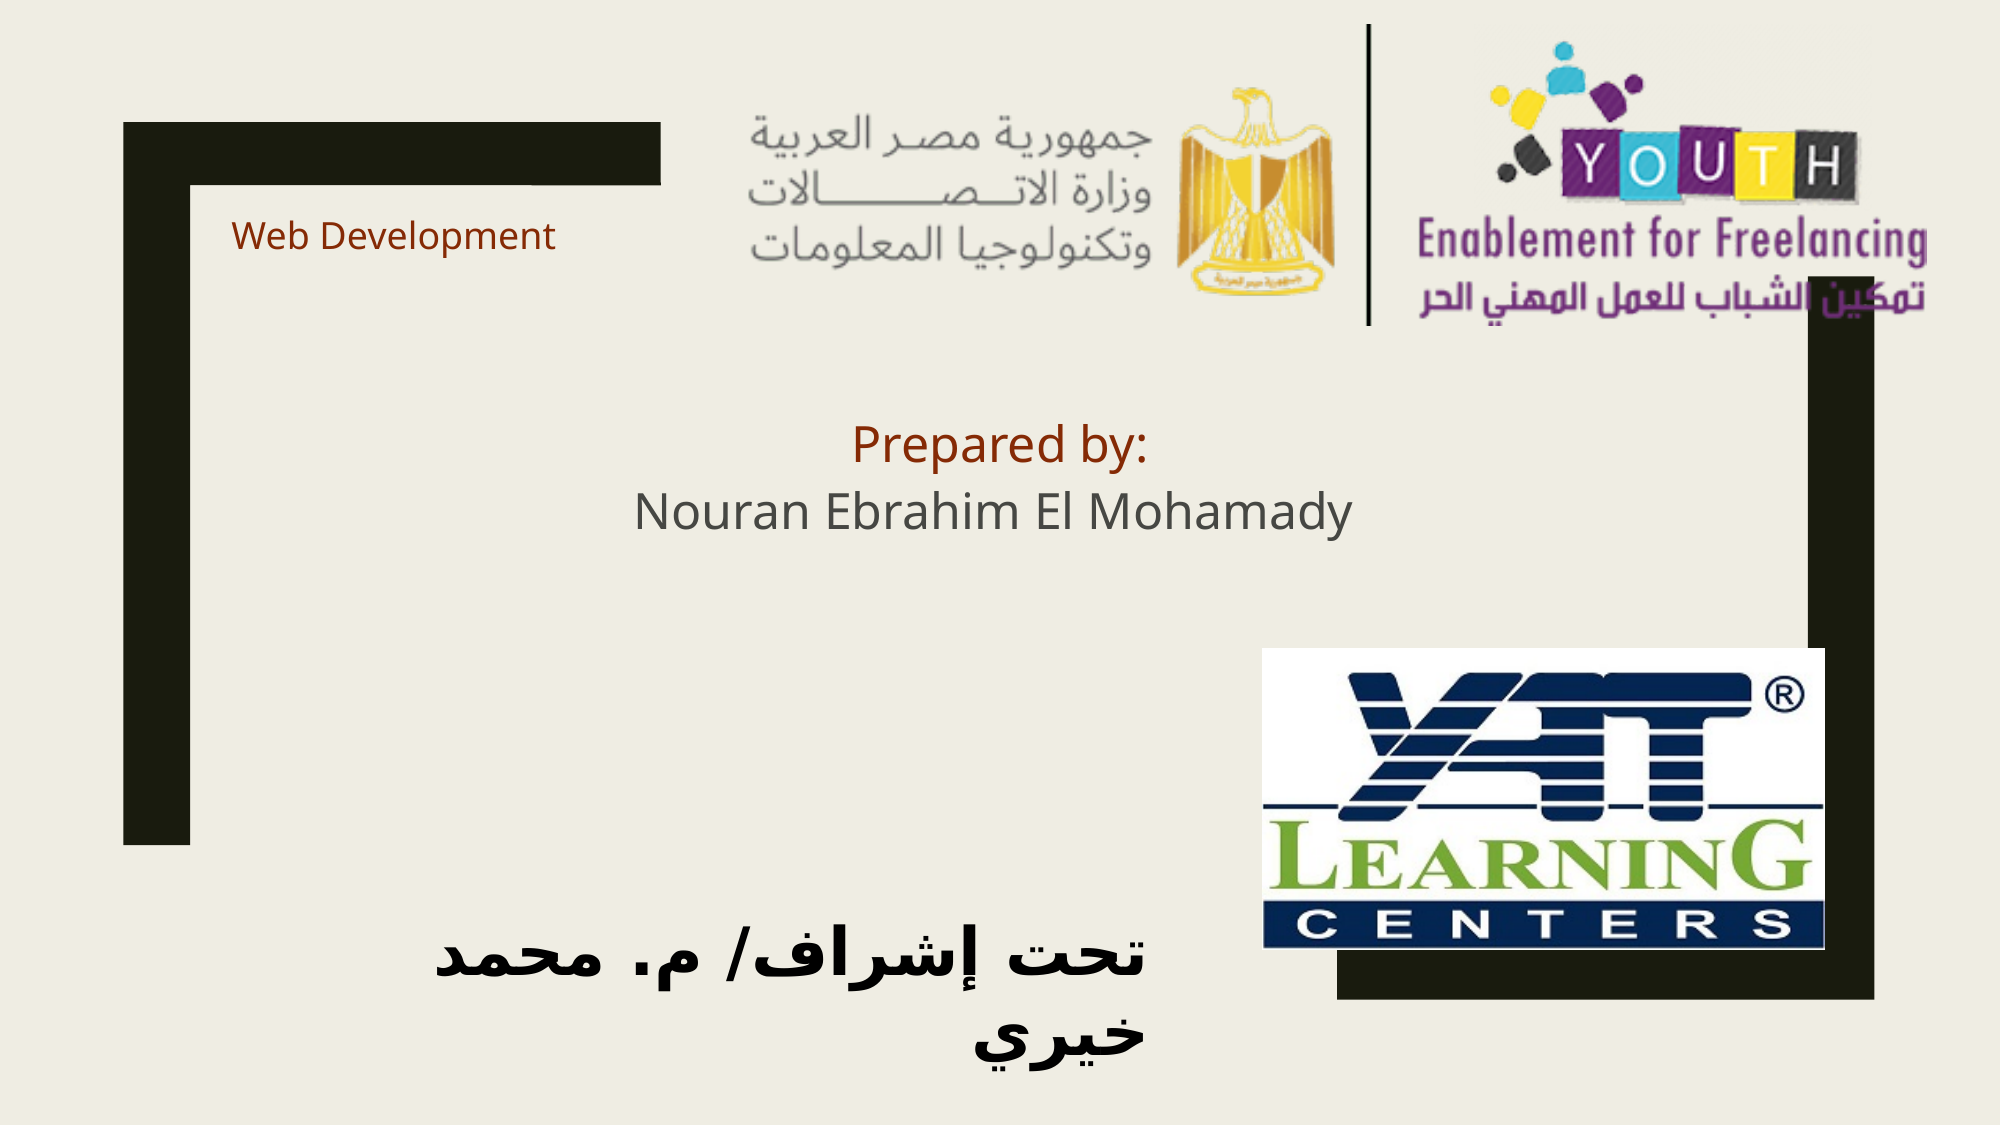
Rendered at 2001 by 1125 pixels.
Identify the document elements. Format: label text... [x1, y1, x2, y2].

text_box Web Development [216, 204, 738, 265]
text_box تحت إشراف/ م. محمد خيري [409, 901, 1164, 1077]
subtitle Prepared by: Nouran Ebrahim El Mohamady [439, 398, 1561, 577]
picture [738, 24, 1927, 326]
picture [1262, 648, 1825, 950]
